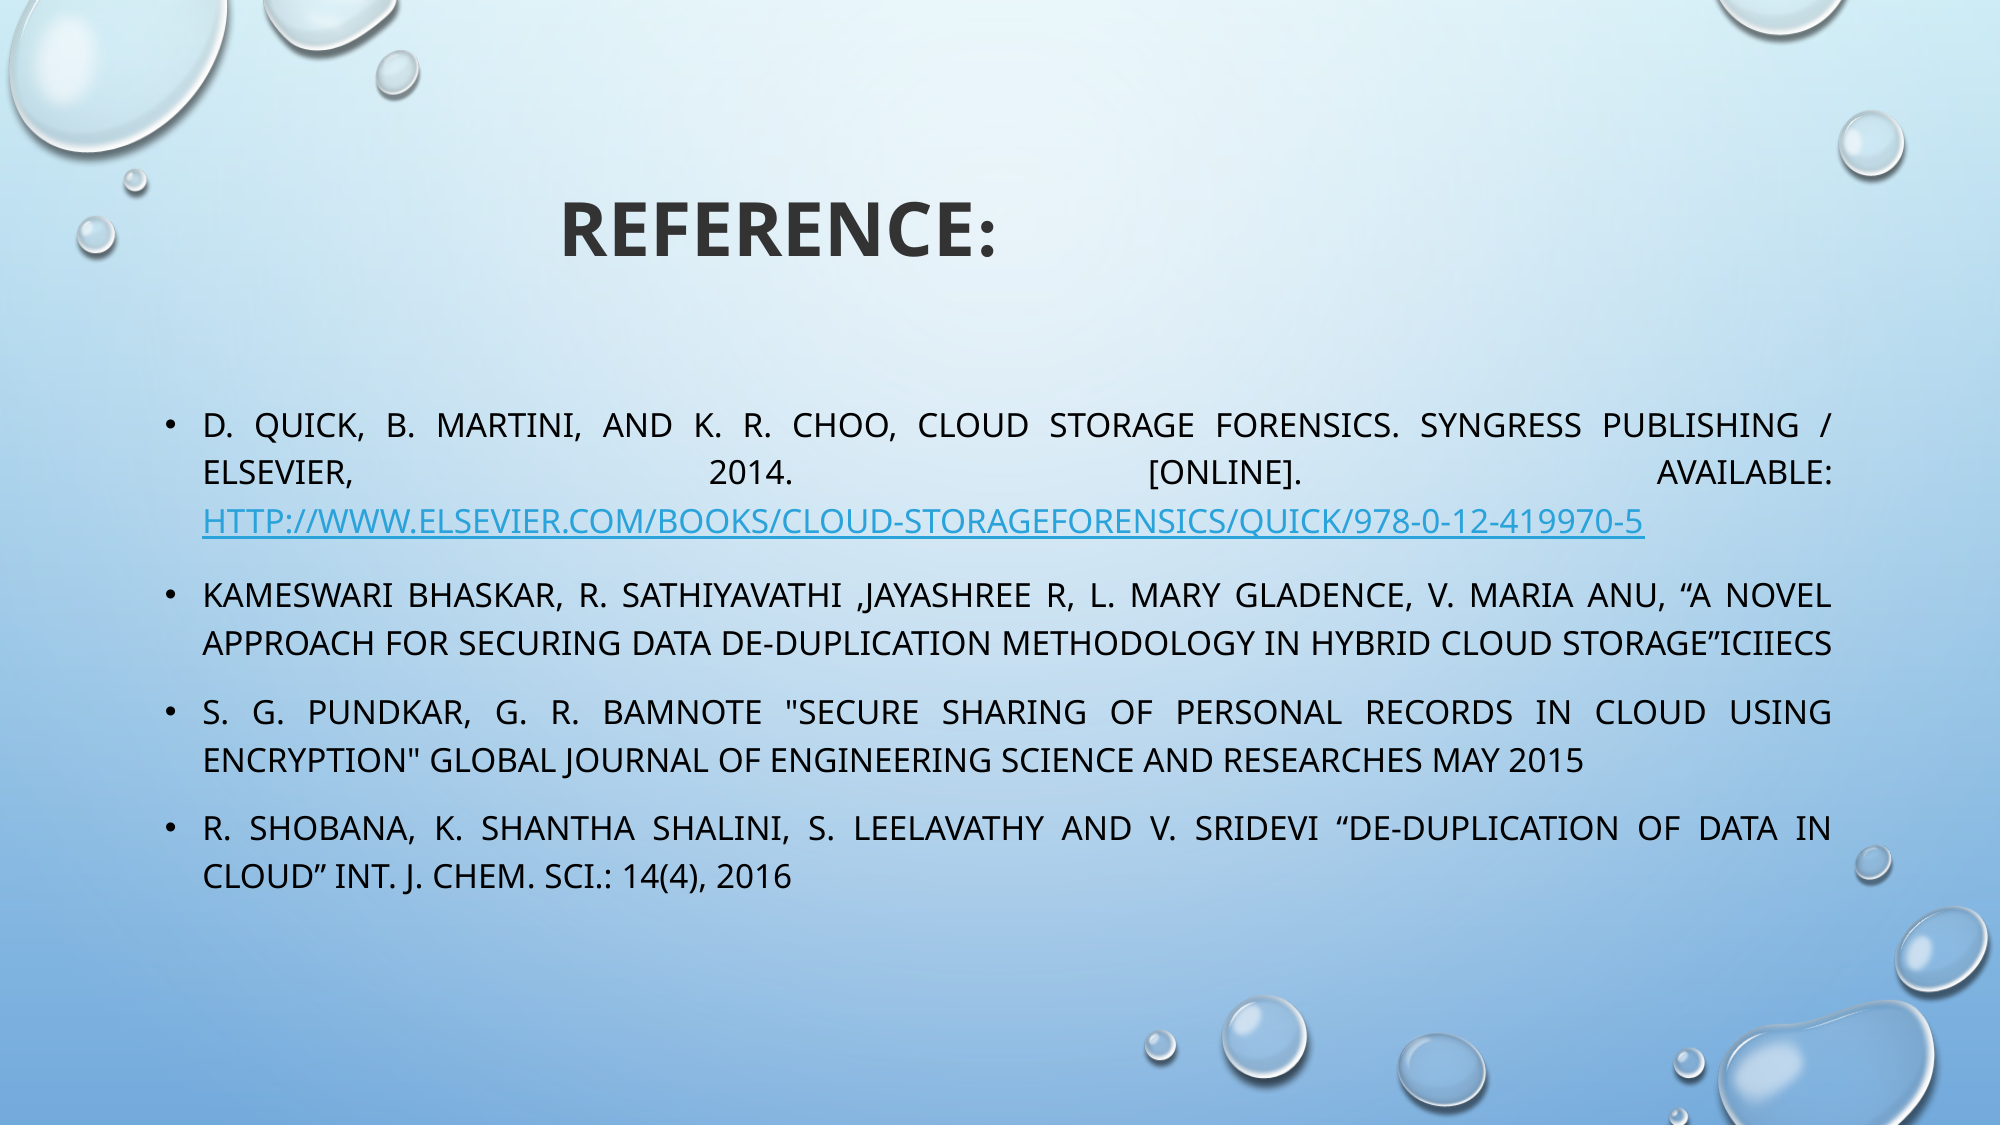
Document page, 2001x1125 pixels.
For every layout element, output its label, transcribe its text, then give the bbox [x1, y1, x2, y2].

list D. Quick, B. Martini, and K. R. Choo, Cloud Storage Forensics. Syngress Publishing / Elsevier, 2014. [Online]. Available: http://www.elsevier.com/books/cloud-storageforensics/quick/978-0-12-419970-5 Kameswari Bhaskar, R. Sathiyavathi ,Jayashree R, L. Mary Gladence, V. Maria Anu, “A NOVEL APPROACH FOR SECURING DATA DE-DUPLICATION METHODOLOGY IN HYBRID CLOUD STORAGE”ICIIECS S. G. Pundkar, G. R. Bamnote "Secure Sharing of Personal Records in Cloud using Encryption" Global Journal of Engineering Science and Researches May 2015 R. SHOBANA, K. SHANTHA SHALINI, S. LEELAVATHY and V. SRIDEVI “De-Duplication of Data in Cloud” Int. J. Chem. Sci.: 14(4), 2016 [149, 388, 1850, 950]
picture [0, 0, 2000, 1125]
title REFERENCE: [149, 101, 1851, 364]
